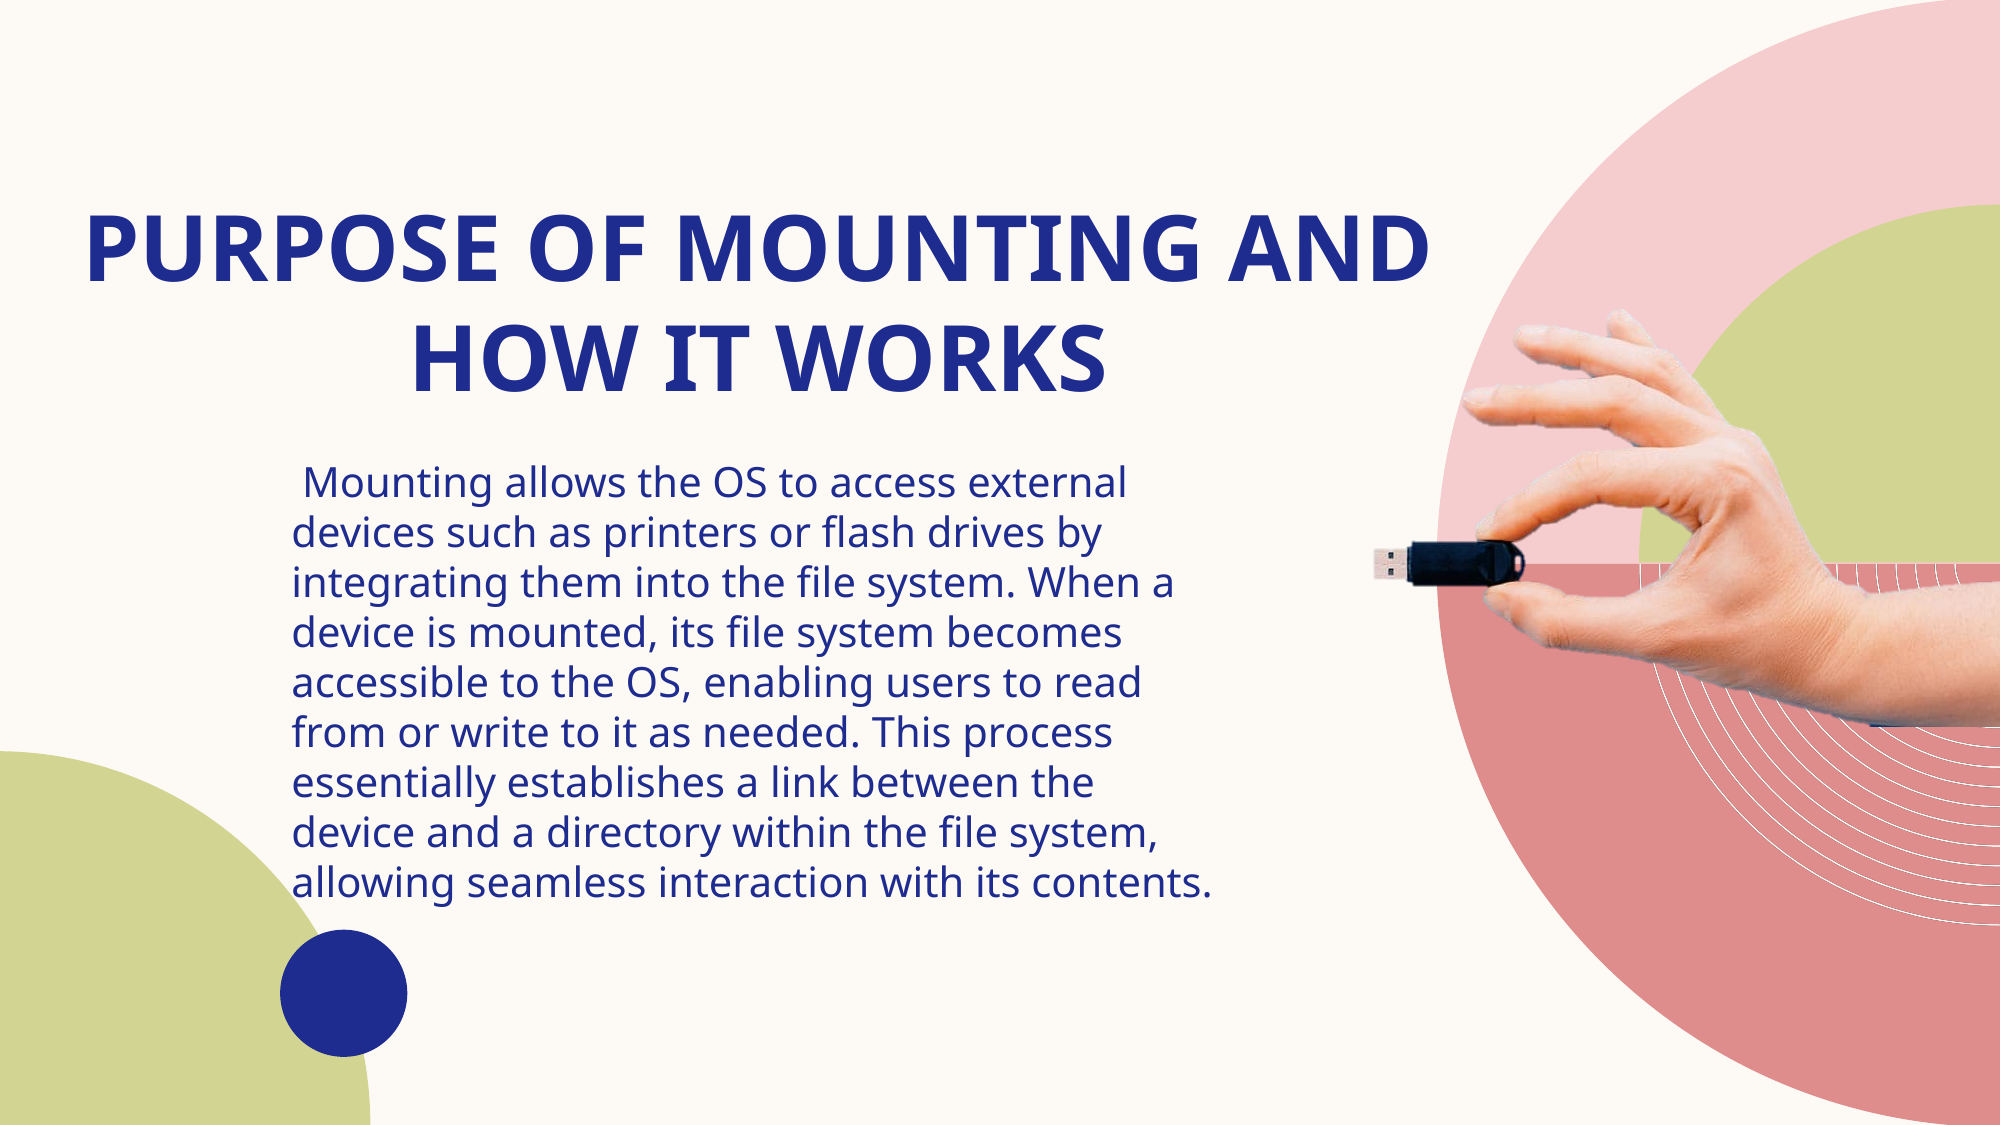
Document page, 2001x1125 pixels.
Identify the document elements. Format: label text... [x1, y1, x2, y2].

list Mounting allows the OS to access external devices such as printers or flash drives by integrating them into the file system. When a device is mounted, its file system becomes accessible to the OS, enabling users to read from or write to it as needed. This process essentially establishes a link between the device and a directory within the file system, allowing seamless interaction with its contents. [276, 448, 1241, 892]
title Purpose of Mounting and How it Works [49, 182, 1469, 404]
picture [1035, 292, 2000, 926]
